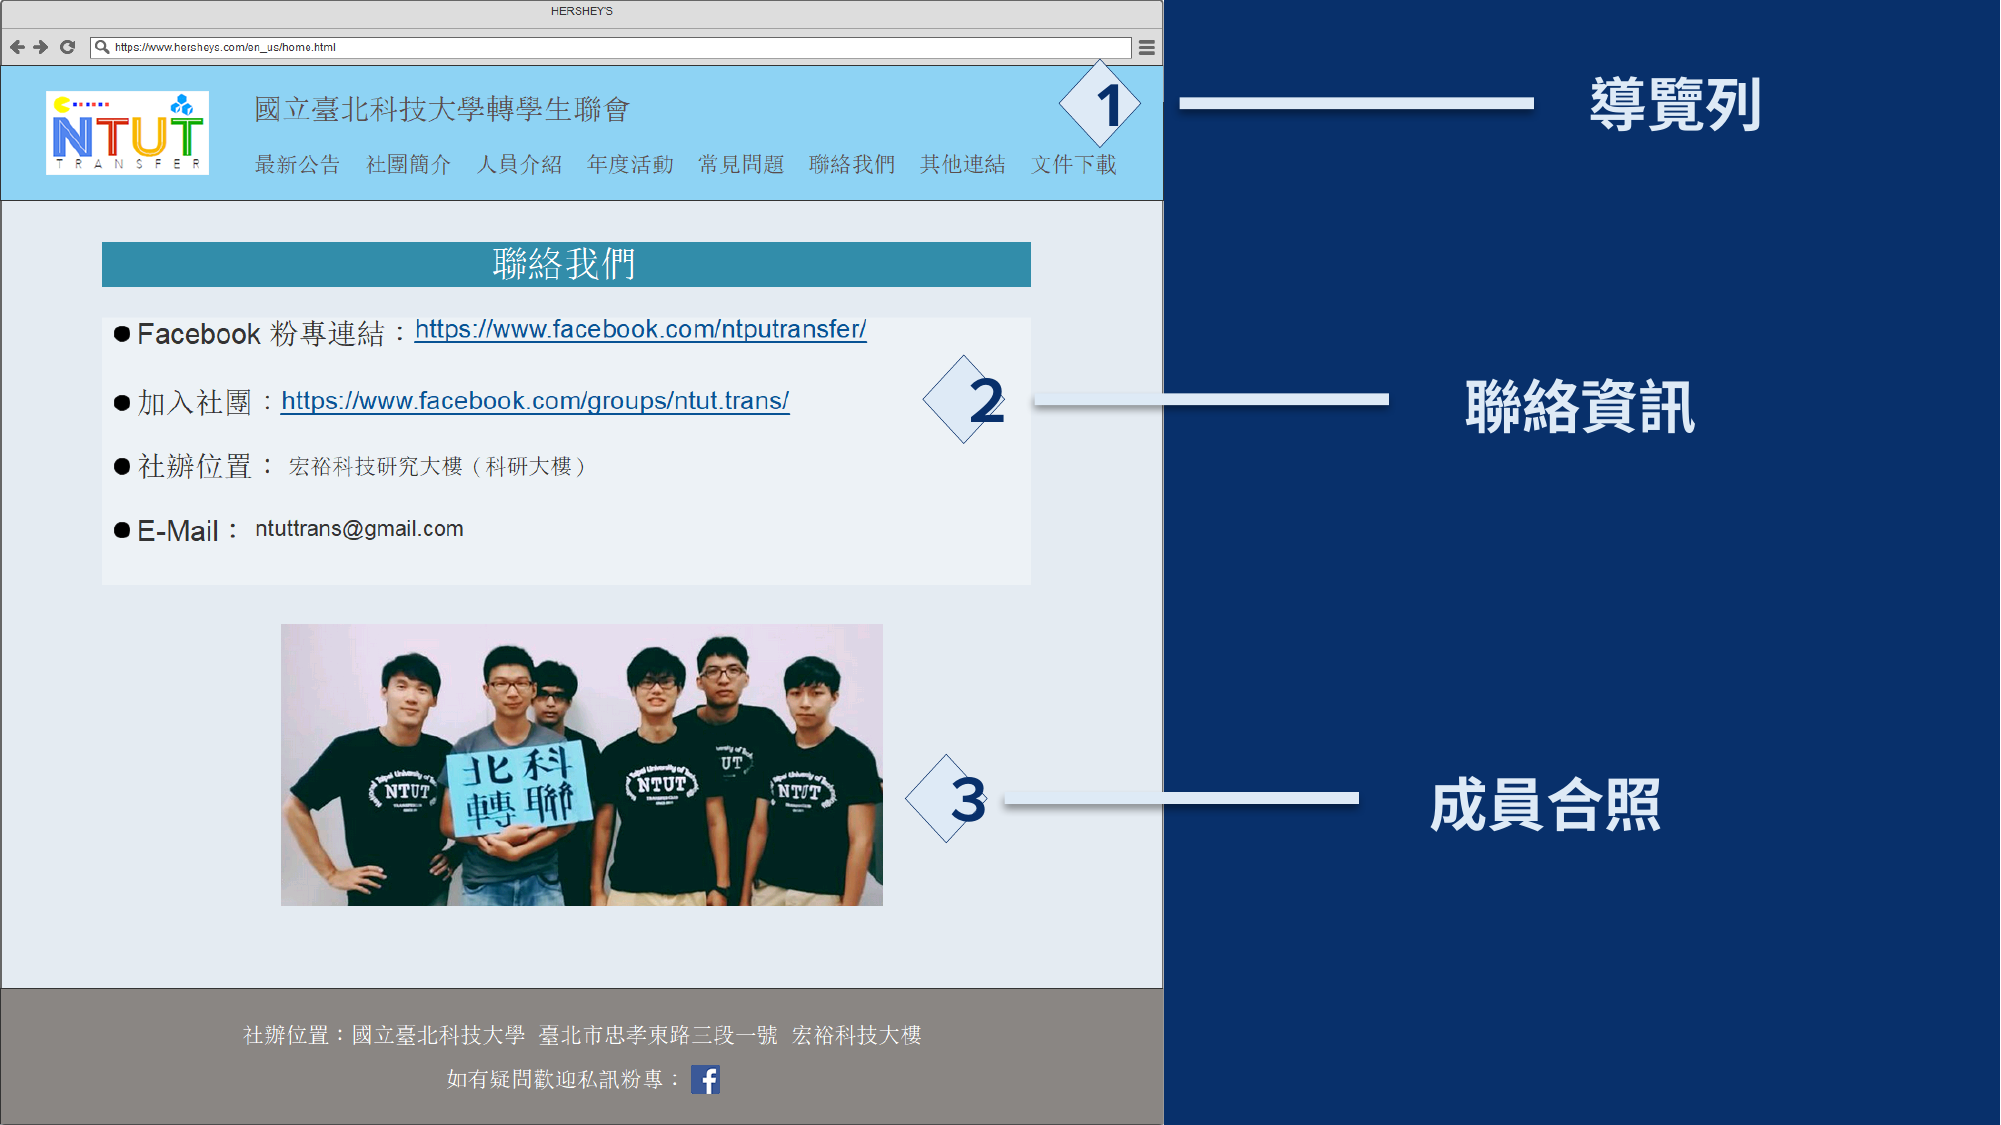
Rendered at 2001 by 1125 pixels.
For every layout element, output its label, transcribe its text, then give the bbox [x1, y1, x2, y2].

text_box [1164, 392, 1390, 406]
picture [0, 0, 1164, 1125]
text_box 聯絡資訊 [1449, 362, 1713, 447]
text_box 成員合照 [1414, 761, 1678, 846]
text_box [1164, 791, 1360, 805]
text_box 導覽列 [1574, 60, 1779, 146]
text_box [1179, 96, 1535, 110]
